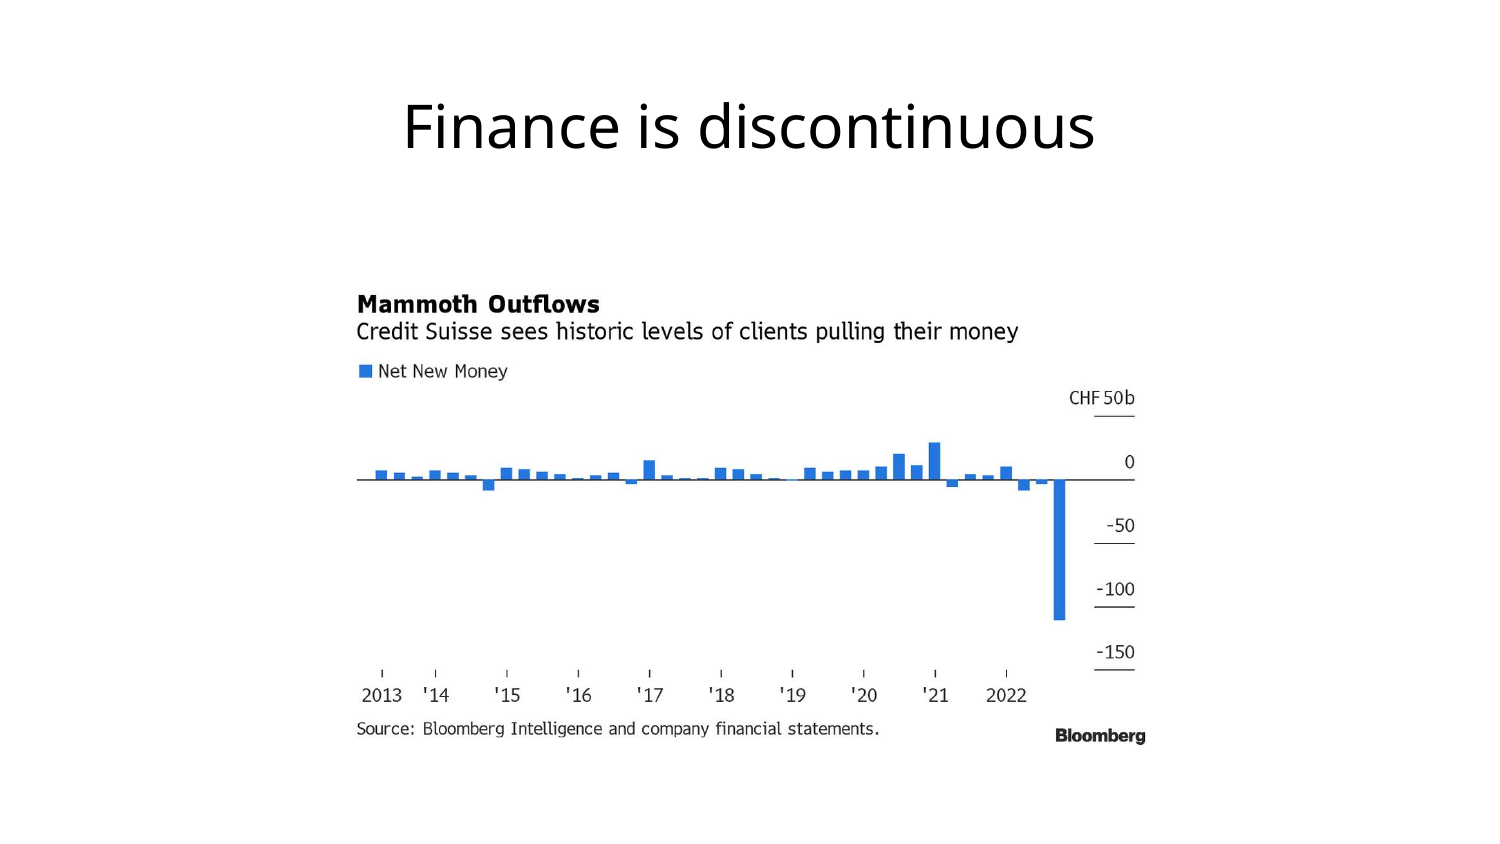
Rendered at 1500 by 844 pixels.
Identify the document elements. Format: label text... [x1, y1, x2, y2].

picture [338, 285, 1162, 751]
title Finance is discontinuous [51, 58, 1449, 176]
